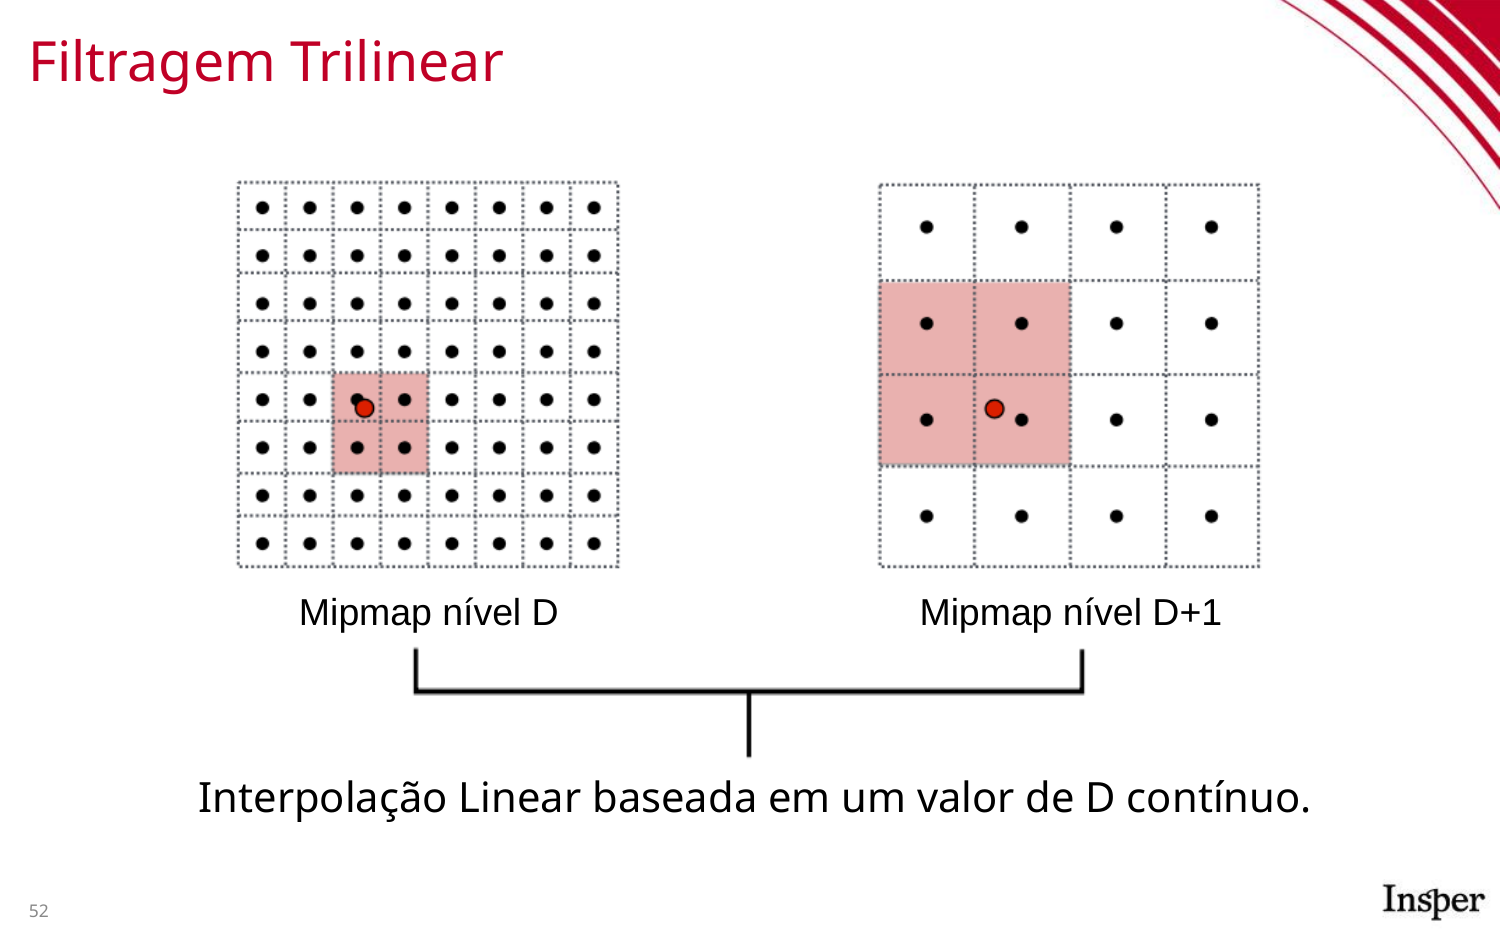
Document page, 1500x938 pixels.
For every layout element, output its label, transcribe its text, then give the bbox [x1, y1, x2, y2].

title Filtragem Trilinear [13, 18, 1397, 104]
slide_number ‹#› [0, 887, 78, 938]
text_box Mipmap nível D+1 [874, 581, 1267, 641]
text_box Mipmap nível D [233, 580, 625, 641]
list Interpolação Linear baseada em um valor de D contínuo. [64, 763, 1447, 876]
picture [232, 0, 1500, 938]
